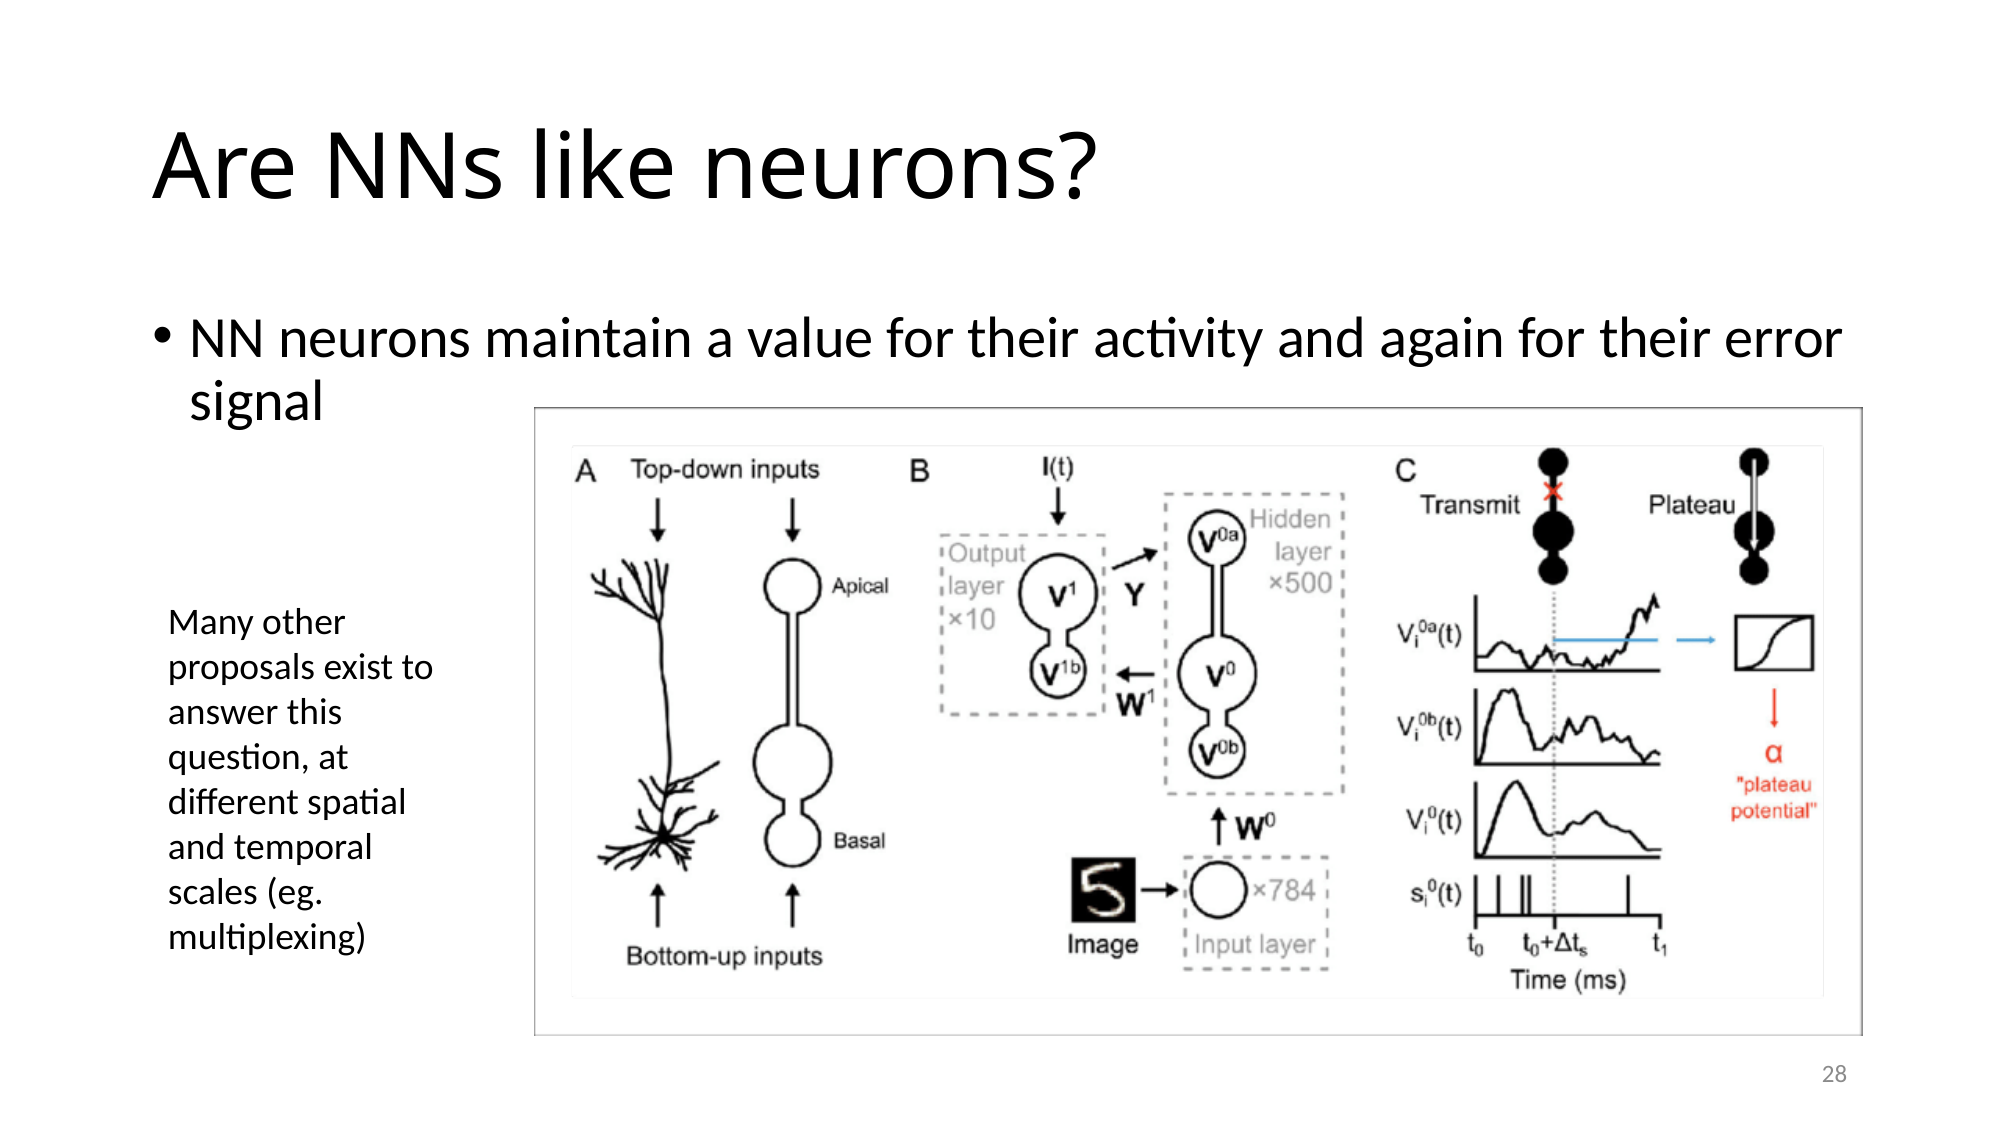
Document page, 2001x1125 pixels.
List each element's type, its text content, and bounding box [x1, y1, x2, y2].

list NN neurons maintain a value for their activity and again for their error signal [137, 299, 1863, 1014]
title Are NNs like neurons? [137, 59, 1863, 278]
picture [534, 407, 1863, 1036]
text_box Many other proposals exist to answer this question, at different spatial and temporal scales (eg. multiplexing) [153, 589, 482, 965]
slide_number 28 [1412, 1042, 1863, 1103]
